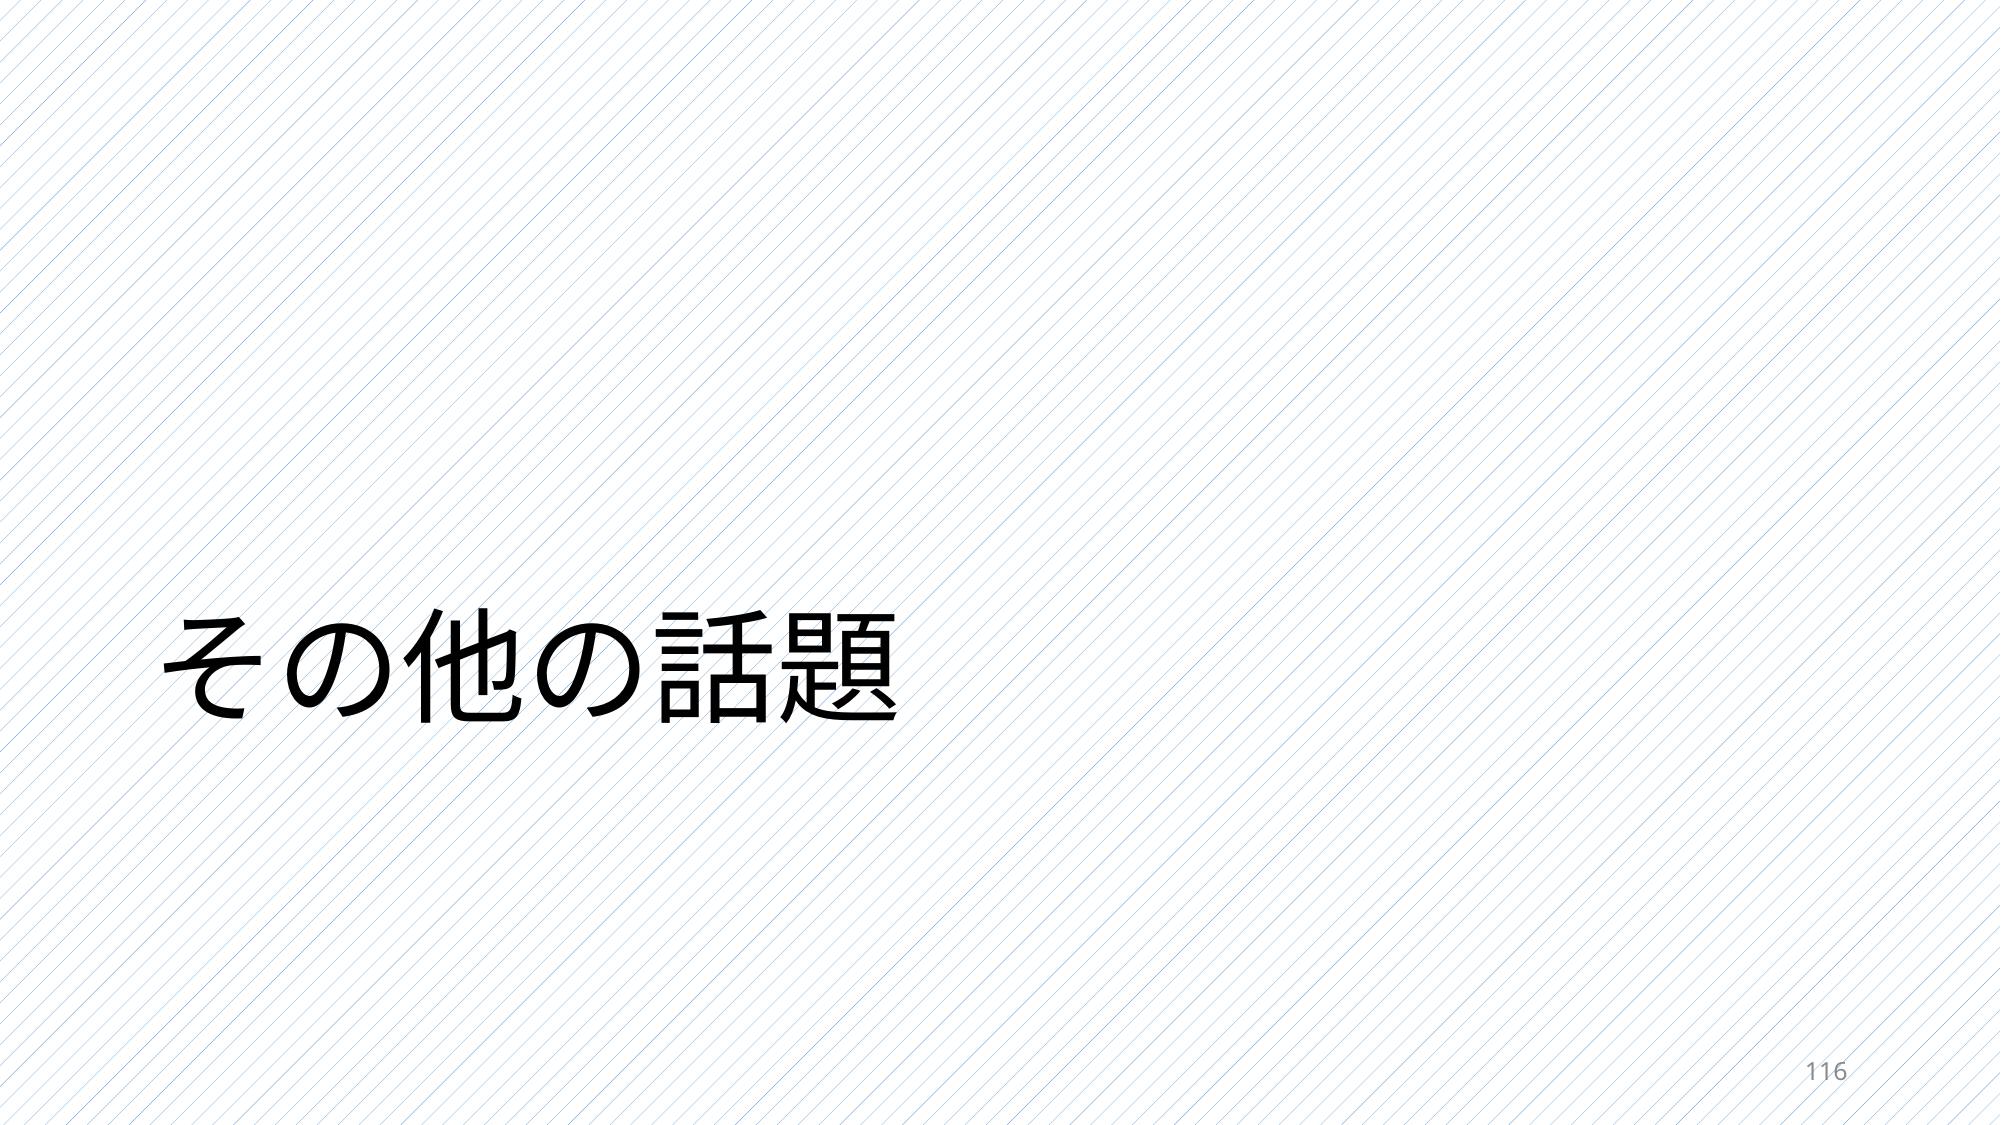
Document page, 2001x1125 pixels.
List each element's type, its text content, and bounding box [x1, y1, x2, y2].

slide_number 116 [1412, 1042, 1863, 1103]
title その他の話題 [136, 280, 1862, 749]
